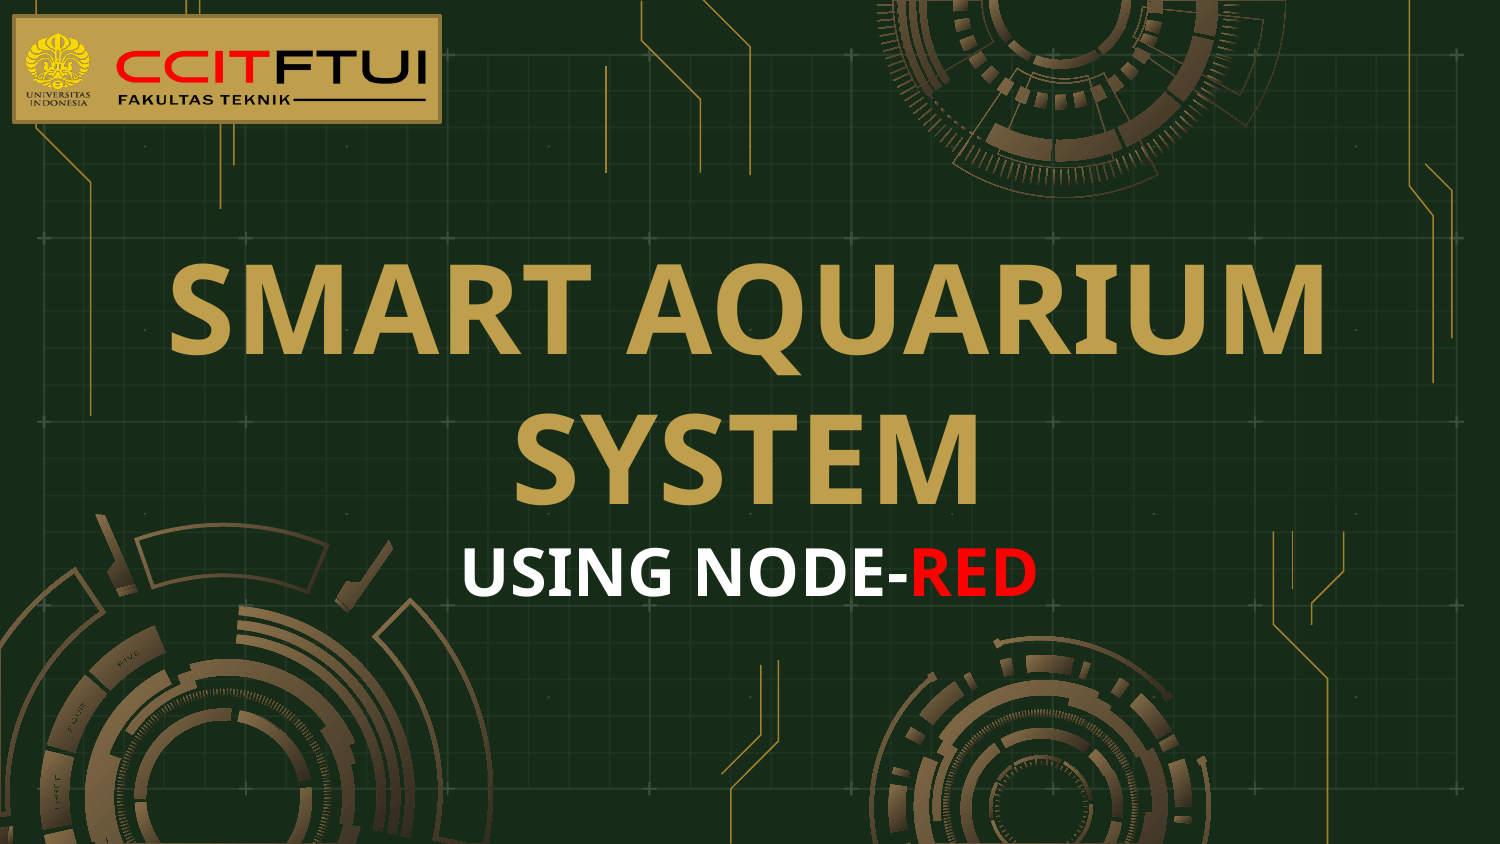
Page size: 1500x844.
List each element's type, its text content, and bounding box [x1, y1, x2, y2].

title SMART AQUARIUM SYSTEM USING NODE-RED [118, 214, 1382, 517]
text_box [12, 14, 442, 124]
picture [26, 33, 426, 106]
